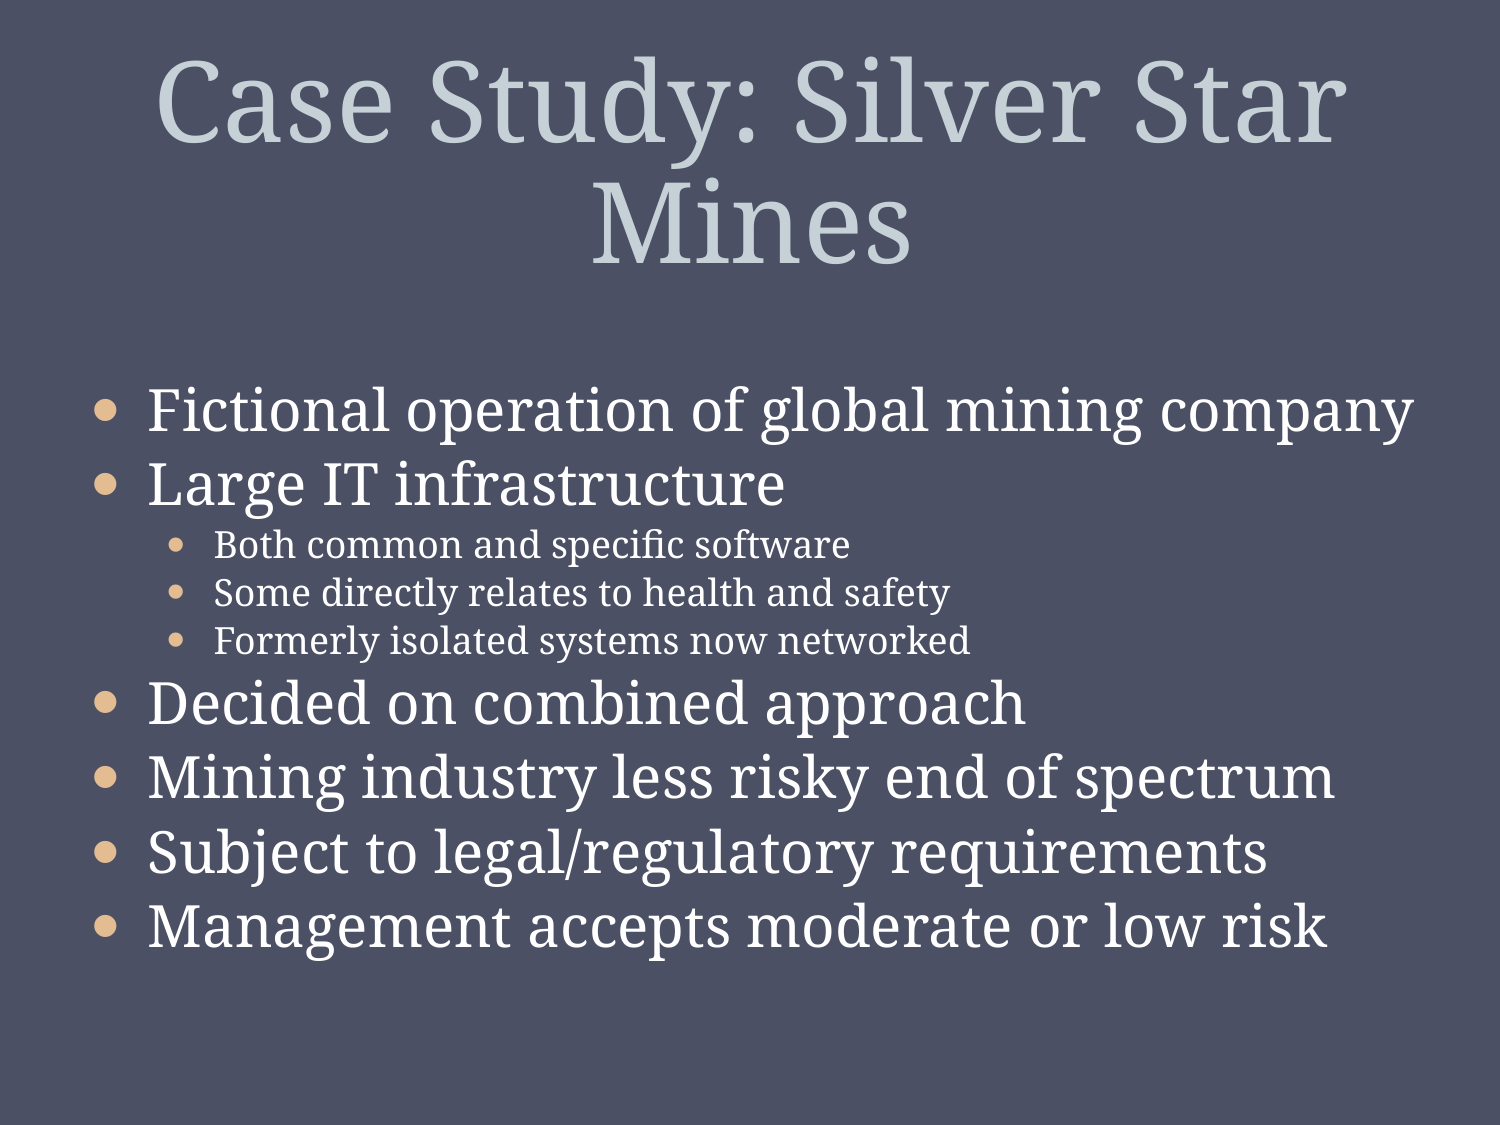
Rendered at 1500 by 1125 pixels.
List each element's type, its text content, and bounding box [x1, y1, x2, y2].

title Case Study: Silver Star Mines [76, 30, 1427, 294]
list Fictional operation of global mining company Large IT infrastructure Both common and specific software Some directly relates to health and safety Formerly isolated systems now networked Decided on combined approach Mining industry less risky end of spectrum Subject to legal/regulatory requirements Management accepts moderate or low risk [76, 373, 1465, 1125]
